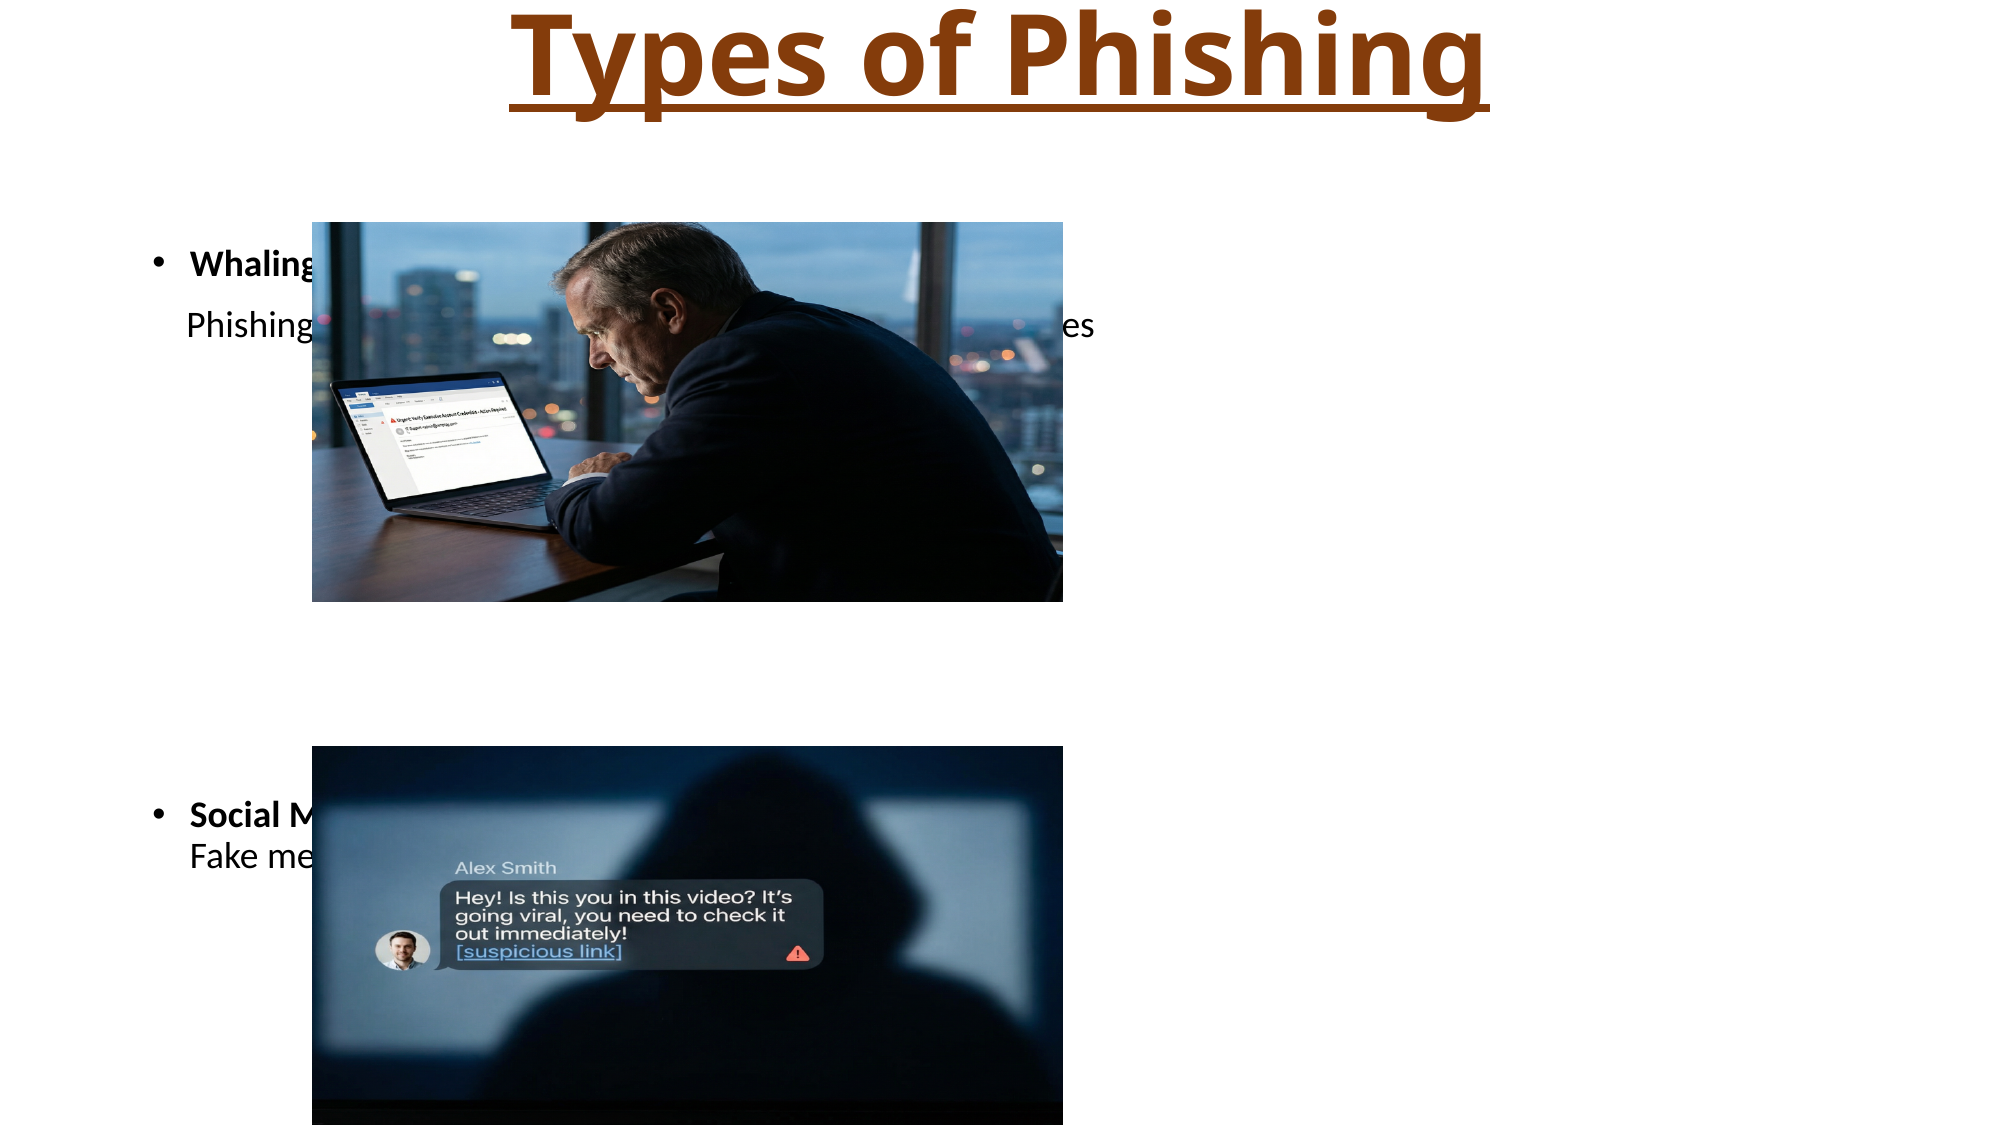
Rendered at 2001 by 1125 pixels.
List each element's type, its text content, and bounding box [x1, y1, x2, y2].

title Types of Phishing [137, 0, 1863, 132]
list Whaling Phishing attacks targeting senior management or executives Social Media Phishing Fake messages and links sent through social platforms [137, 109, 1708, 1093]
picture [312, 222, 1063, 602]
picture [312, 746, 1063, 1125]
